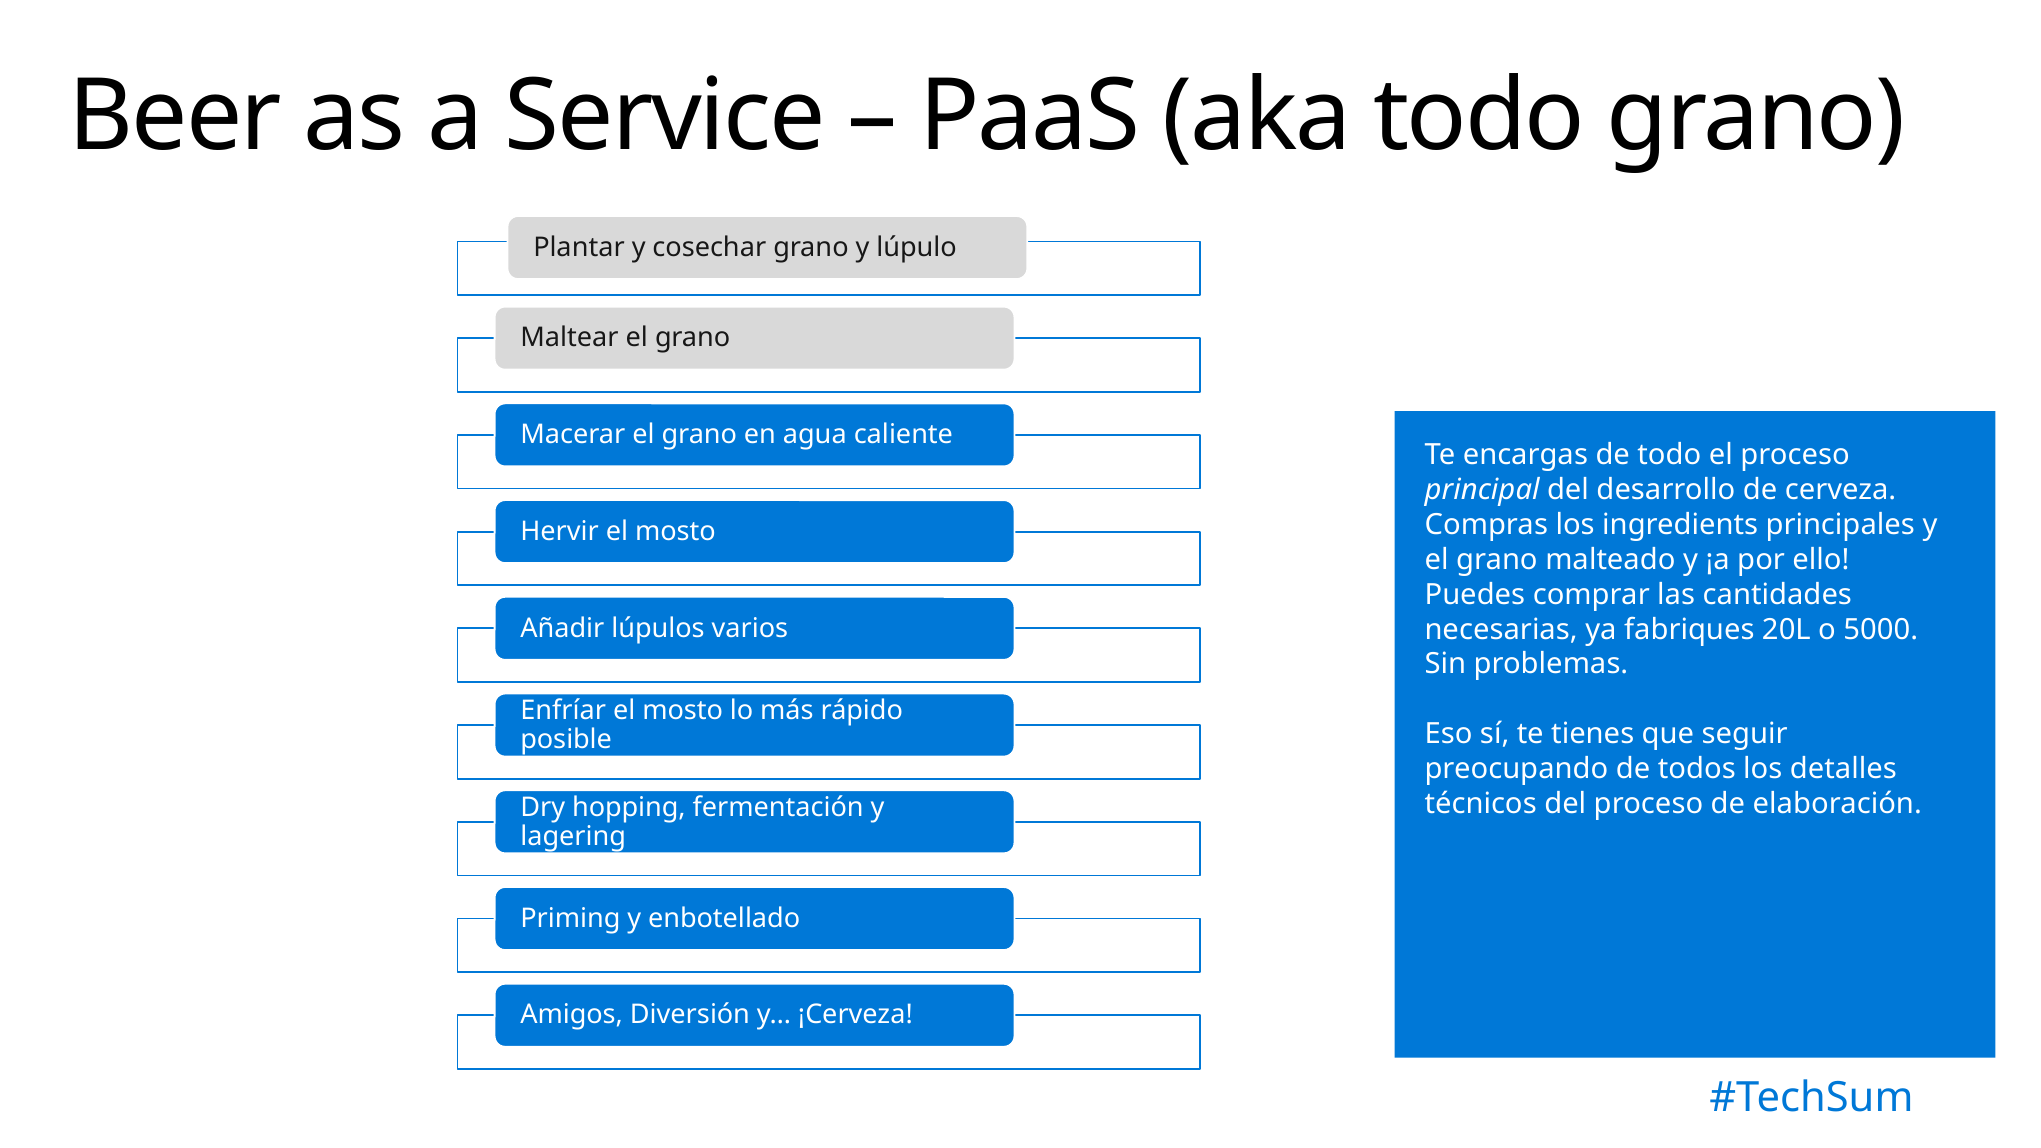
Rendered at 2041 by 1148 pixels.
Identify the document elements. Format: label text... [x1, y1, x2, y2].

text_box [457, 185, 1201, 1094]
text_box Te encargas de todo el proceso principal del desarrollo de cerveza. Compras los ingredients principales y el grano malteado y ¡a por ello! Puedes comprar las cantidades necesarias, ya fabriques 20L o 5000. Sin problemas. Eso sí, te tienes que seguir preocupando de todos los detalles técnicos del proceso de elaboración. [1394, 410, 1996, 1058]
title Beer as a Service – PaaS (aka todo grano) [45, 48, 1996, 199]
